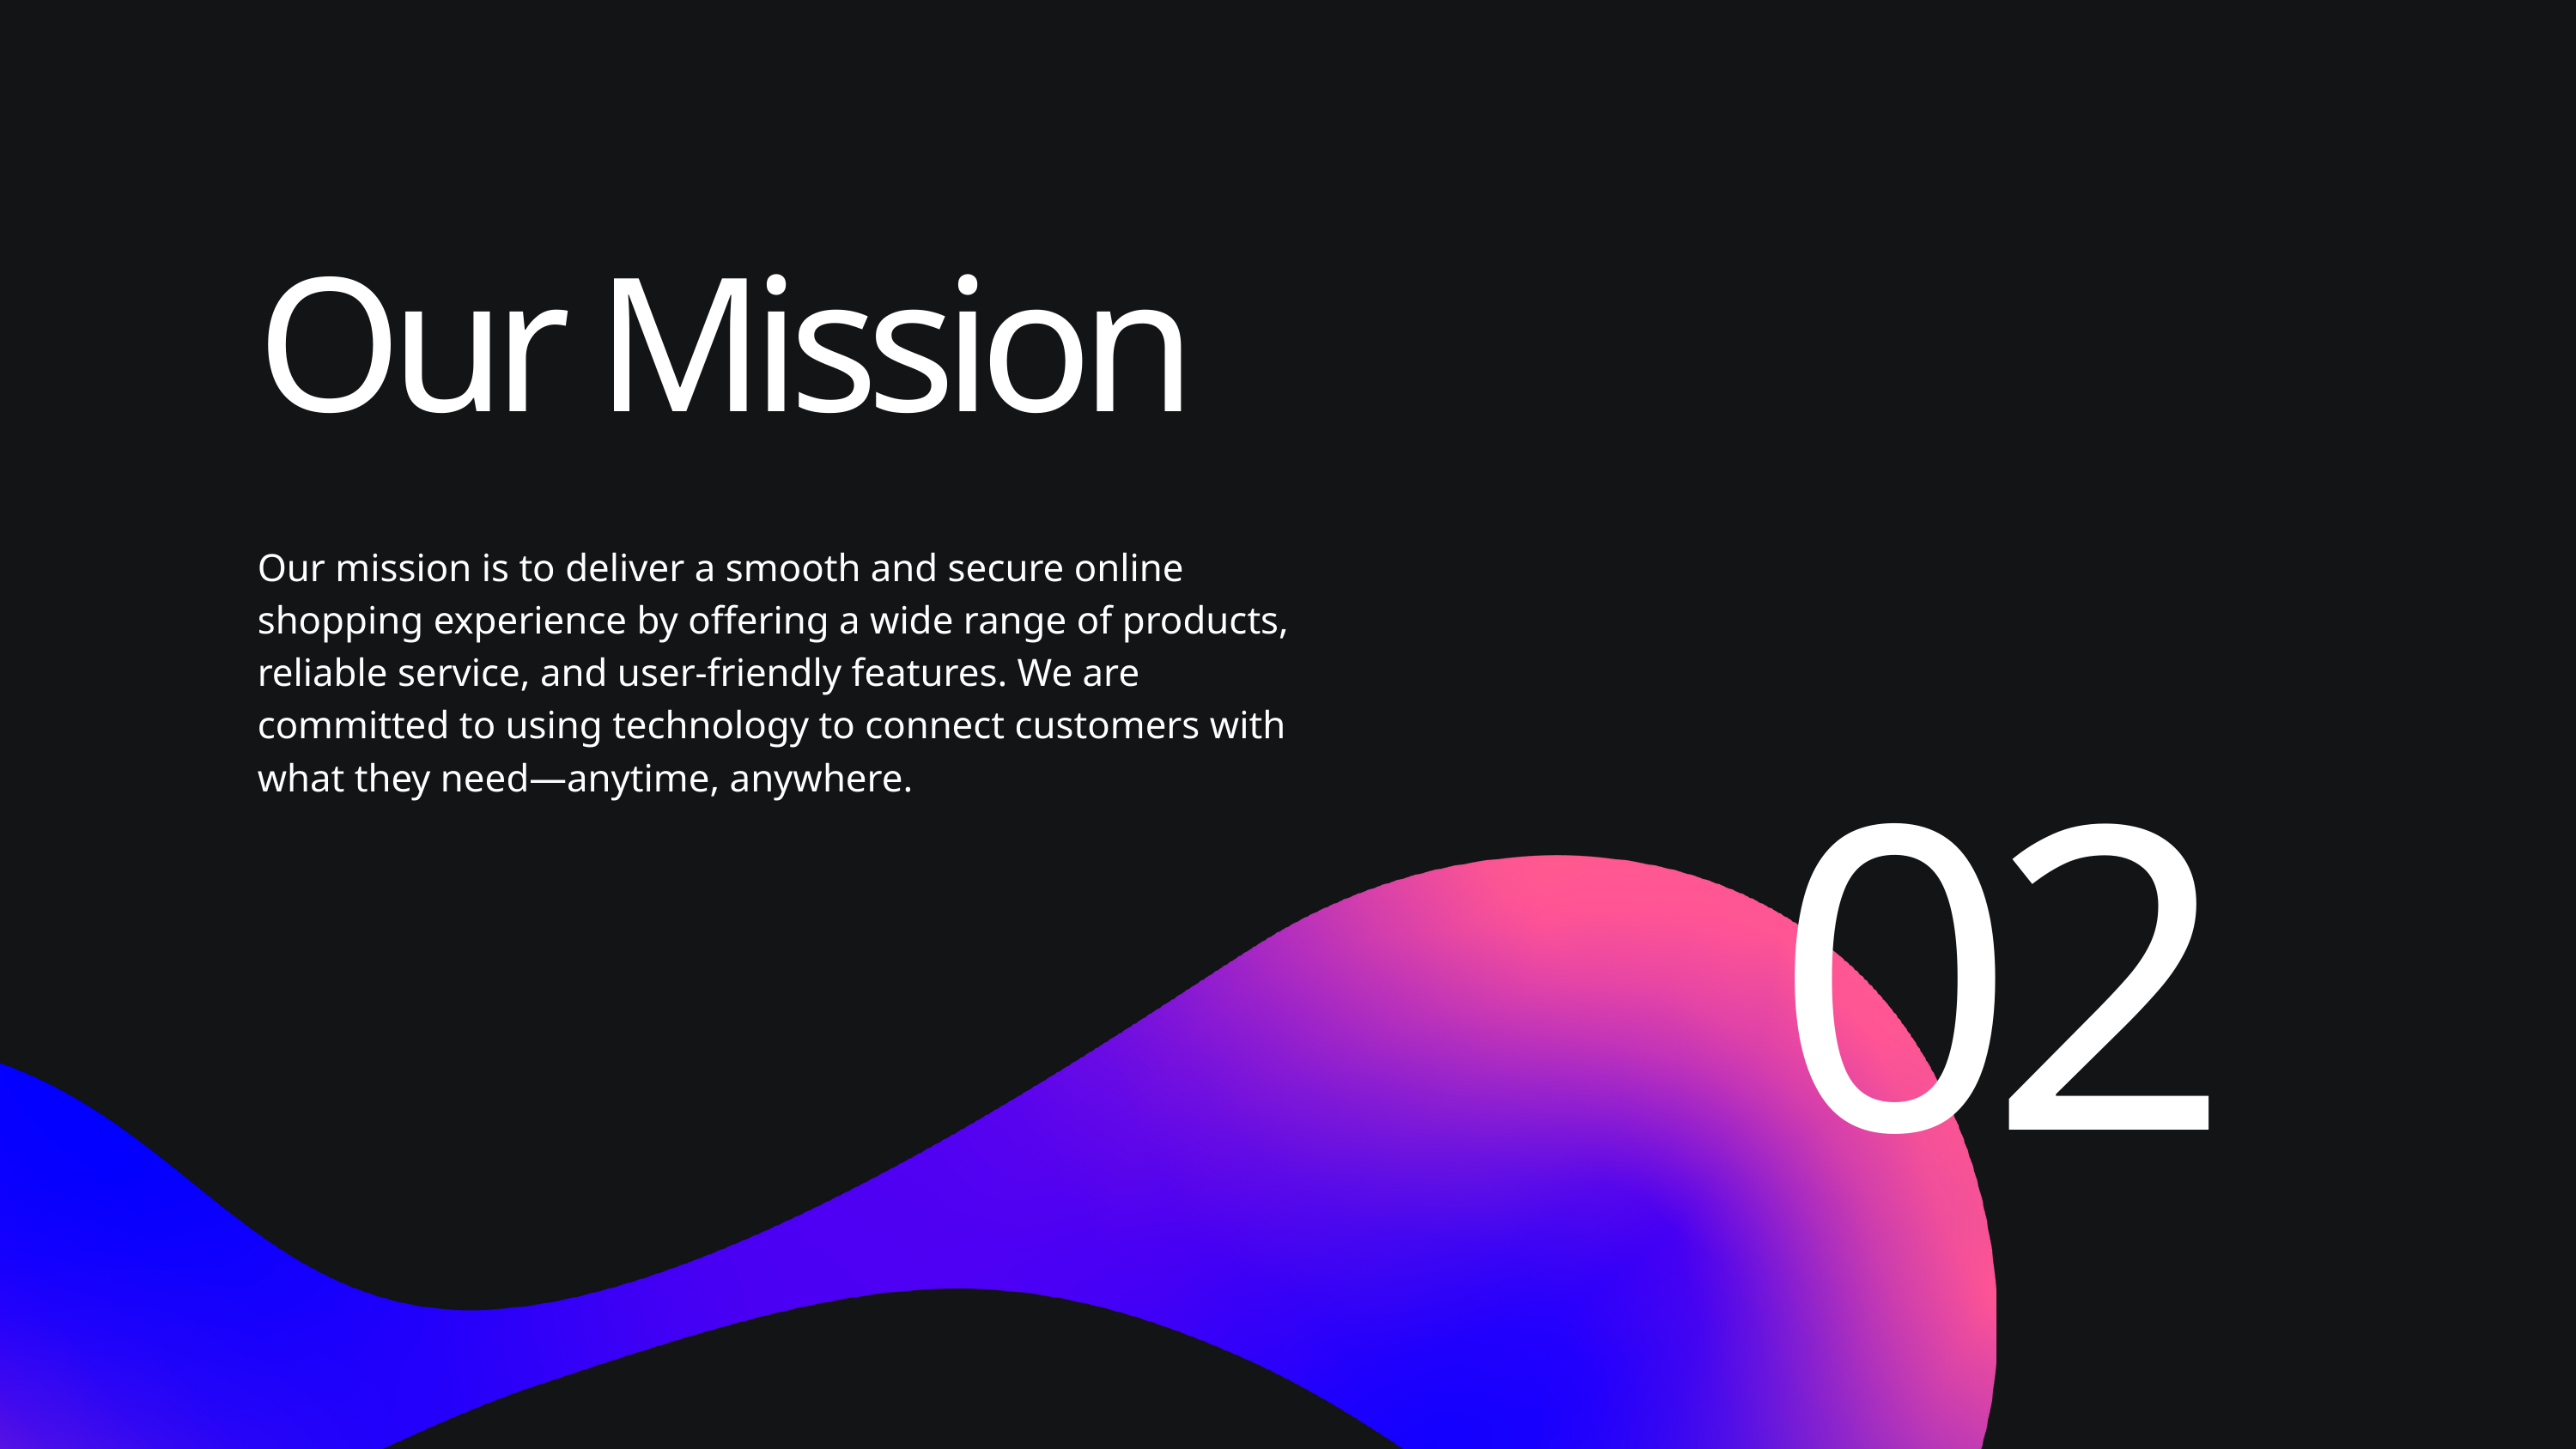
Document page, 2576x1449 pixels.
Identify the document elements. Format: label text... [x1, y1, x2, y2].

text_box 02 [1774, 775, 2432, 1216]
text_box Our mission is to deliver a smooth and secure online shopping experience by offering a wide range of products, reliable service, and user-friendly features. We are committed to using technology to connect customers with what they need—anytime, anywhere. [257, 536, 1315, 799]
text_box Our Mission [257, 255, 1537, 449]
text_box [0, 855, 1997, 1449]
